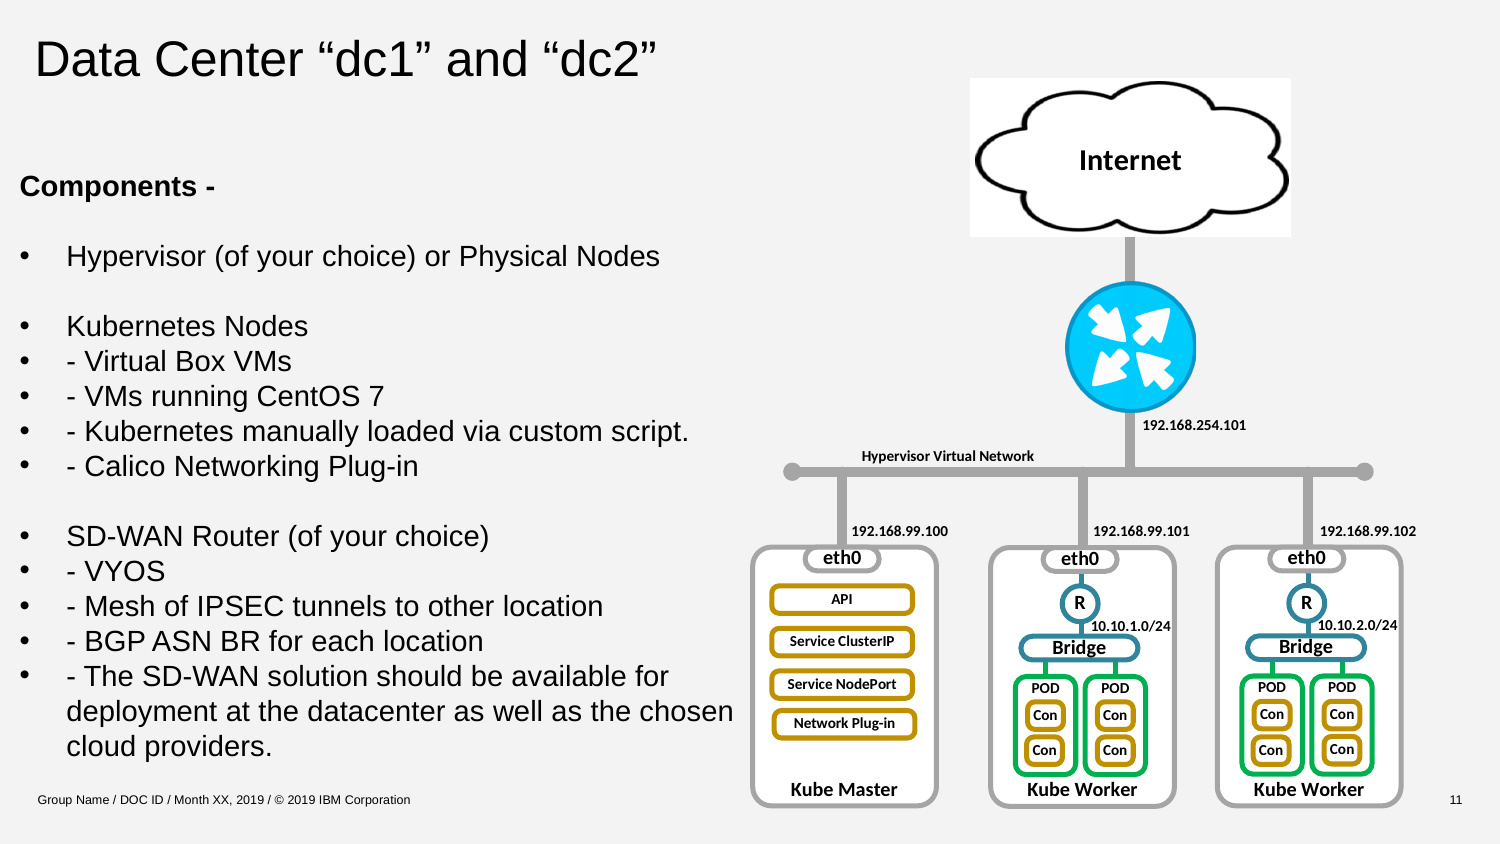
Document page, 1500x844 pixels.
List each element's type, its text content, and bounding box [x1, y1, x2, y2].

footer Group Name / DOC ID / Month XX, 2019 / © 2019 IBM Corporation [37, 785, 713, 813]
picture [748, 77, 1425, 813]
slide_number 11 [1429, 785, 1463, 813]
title Data Center “dc1” and “dc2” [34, 33, 819, 98]
list Components - Hypervisor (of your choice) or Physical Nodes Kubernetes Nodes - Virtual Box VMs - VMs running CentOS 7 - Kubernetes manually loaded via custom script. - Calico Networking Plug-in SD-WAN Router (of your choice) - VYOS - Mesh of IPSEC tunnels to other location - BGP ASN BR for each location - The SD-WAN solution should be available for deployment at the datacenter as well as the chosen cloud providers. [19, 167, 743, 658]
